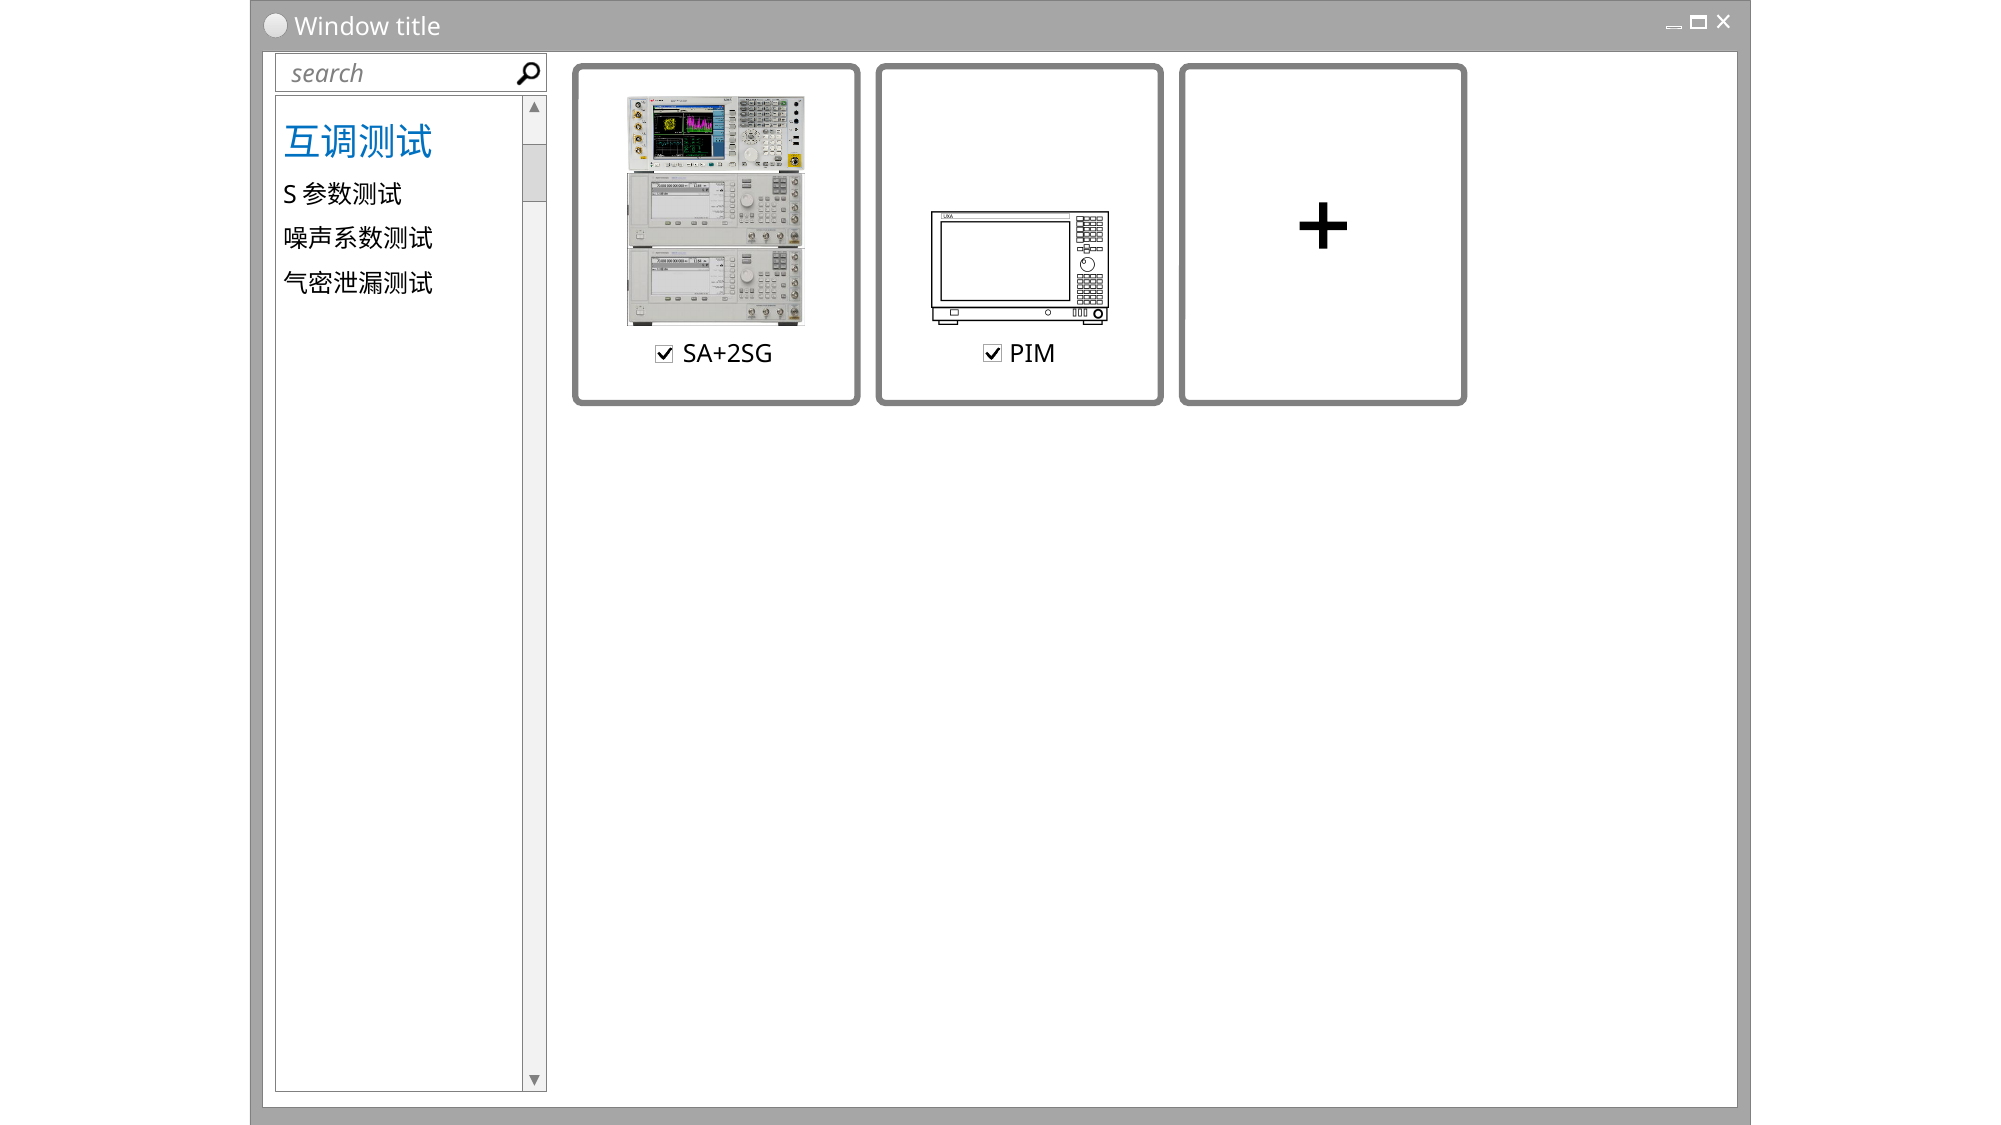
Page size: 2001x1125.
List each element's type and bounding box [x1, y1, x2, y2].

text_box [249, 0, 1750, 1125]
text_box [627, 96, 805, 373]
text_box [275, 47, 554, 99]
text_box [878, 66, 1161, 403]
text_box [275, 99, 547, 1092]
